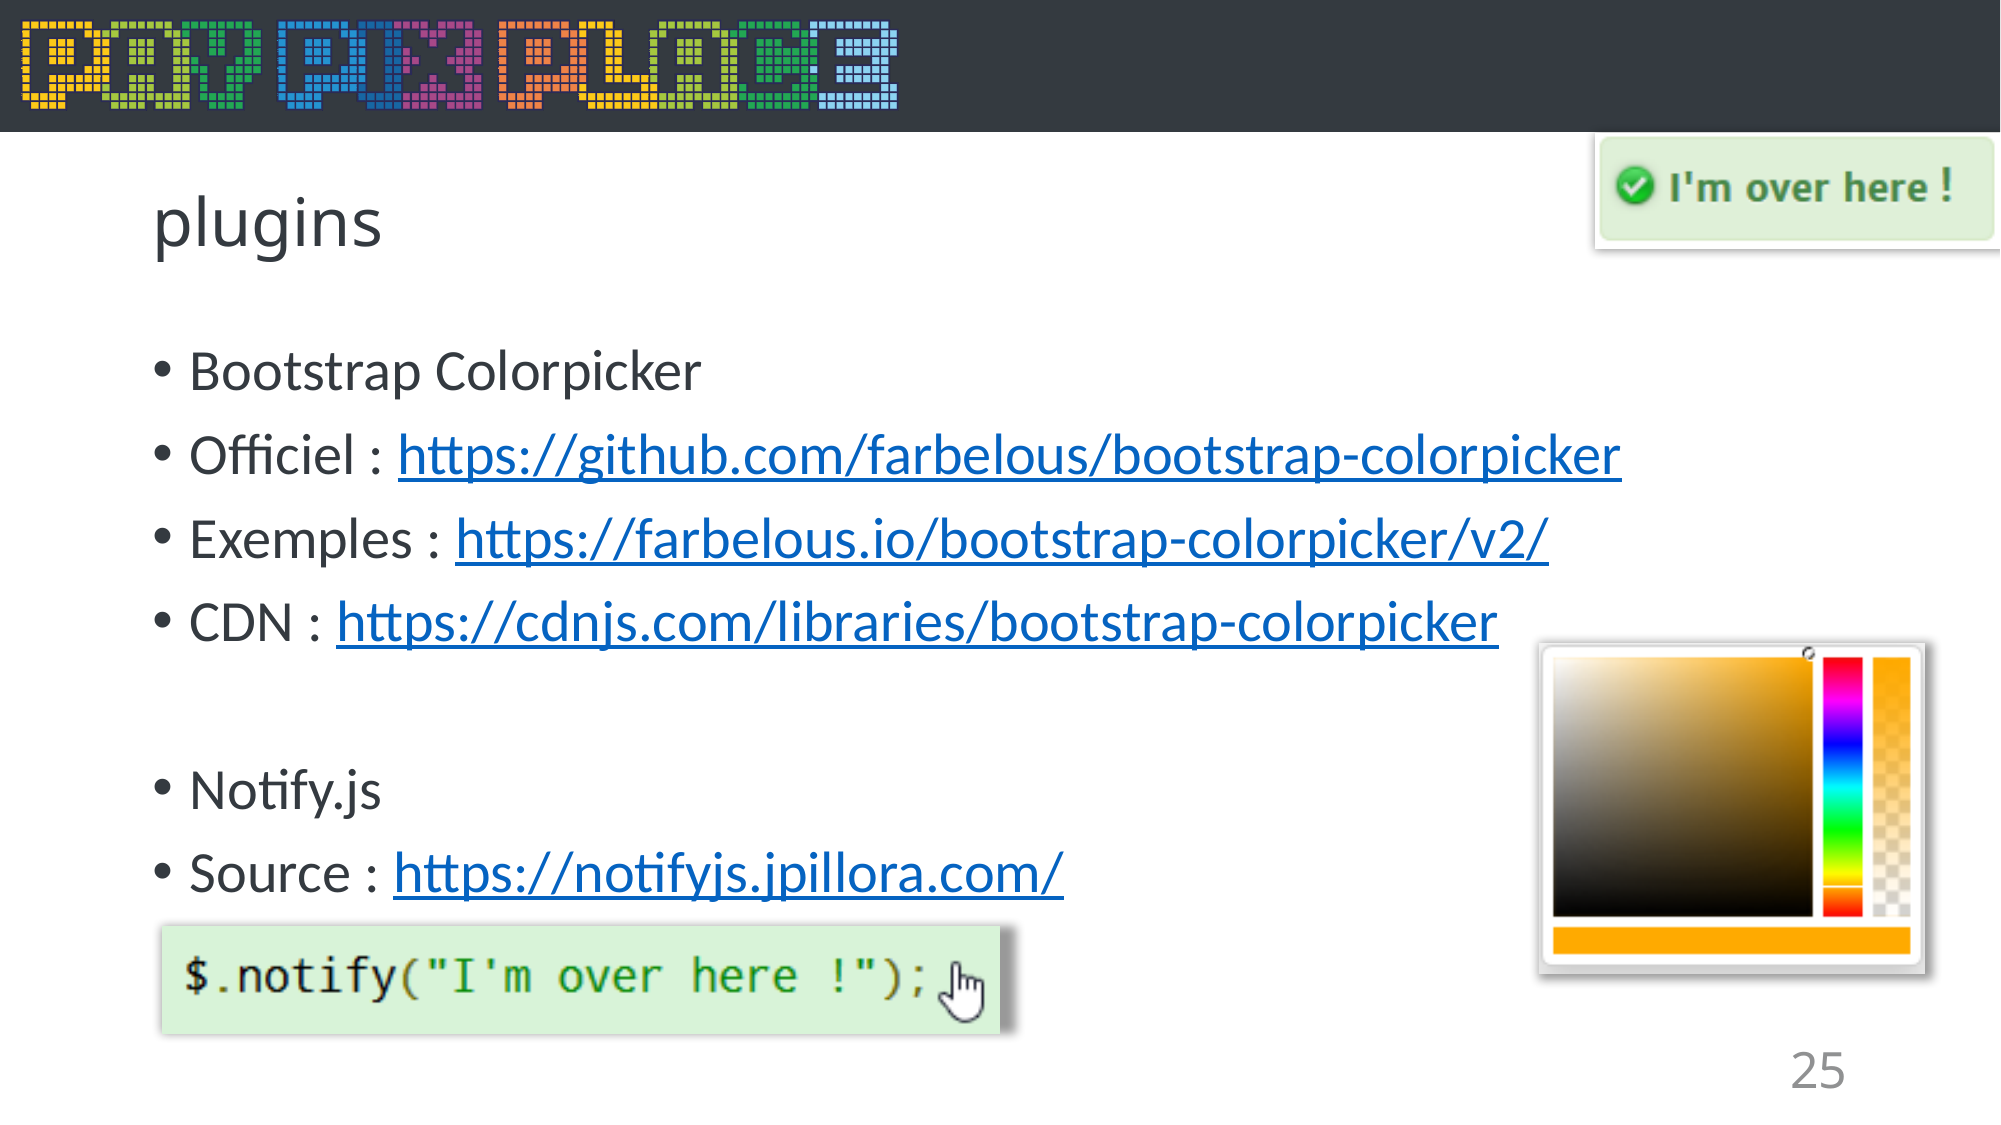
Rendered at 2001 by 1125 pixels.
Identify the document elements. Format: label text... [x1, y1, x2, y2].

picture [1538, 643, 1925, 974]
picture [1594, 133, 2000, 249]
list Bootstrap Colorpicker Officiel : https://github.com/farbelous/bootstrap-colorpicker Exemples : https://farbelous.io/bootstrap-colorpicker/v2/ CDN : https://cdnjs.com/libraries/bootstrap-colorpicker Notify.js Source : https://notifyjs.jpillora.com/ [137, 332, 1863, 1018]
picture [20, 19, 899, 111]
slide_number 25 [1412, 1042, 1863, 1103]
picture [162, 926, 1000, 1034]
title plugins [137, 133, 1863, 317]
